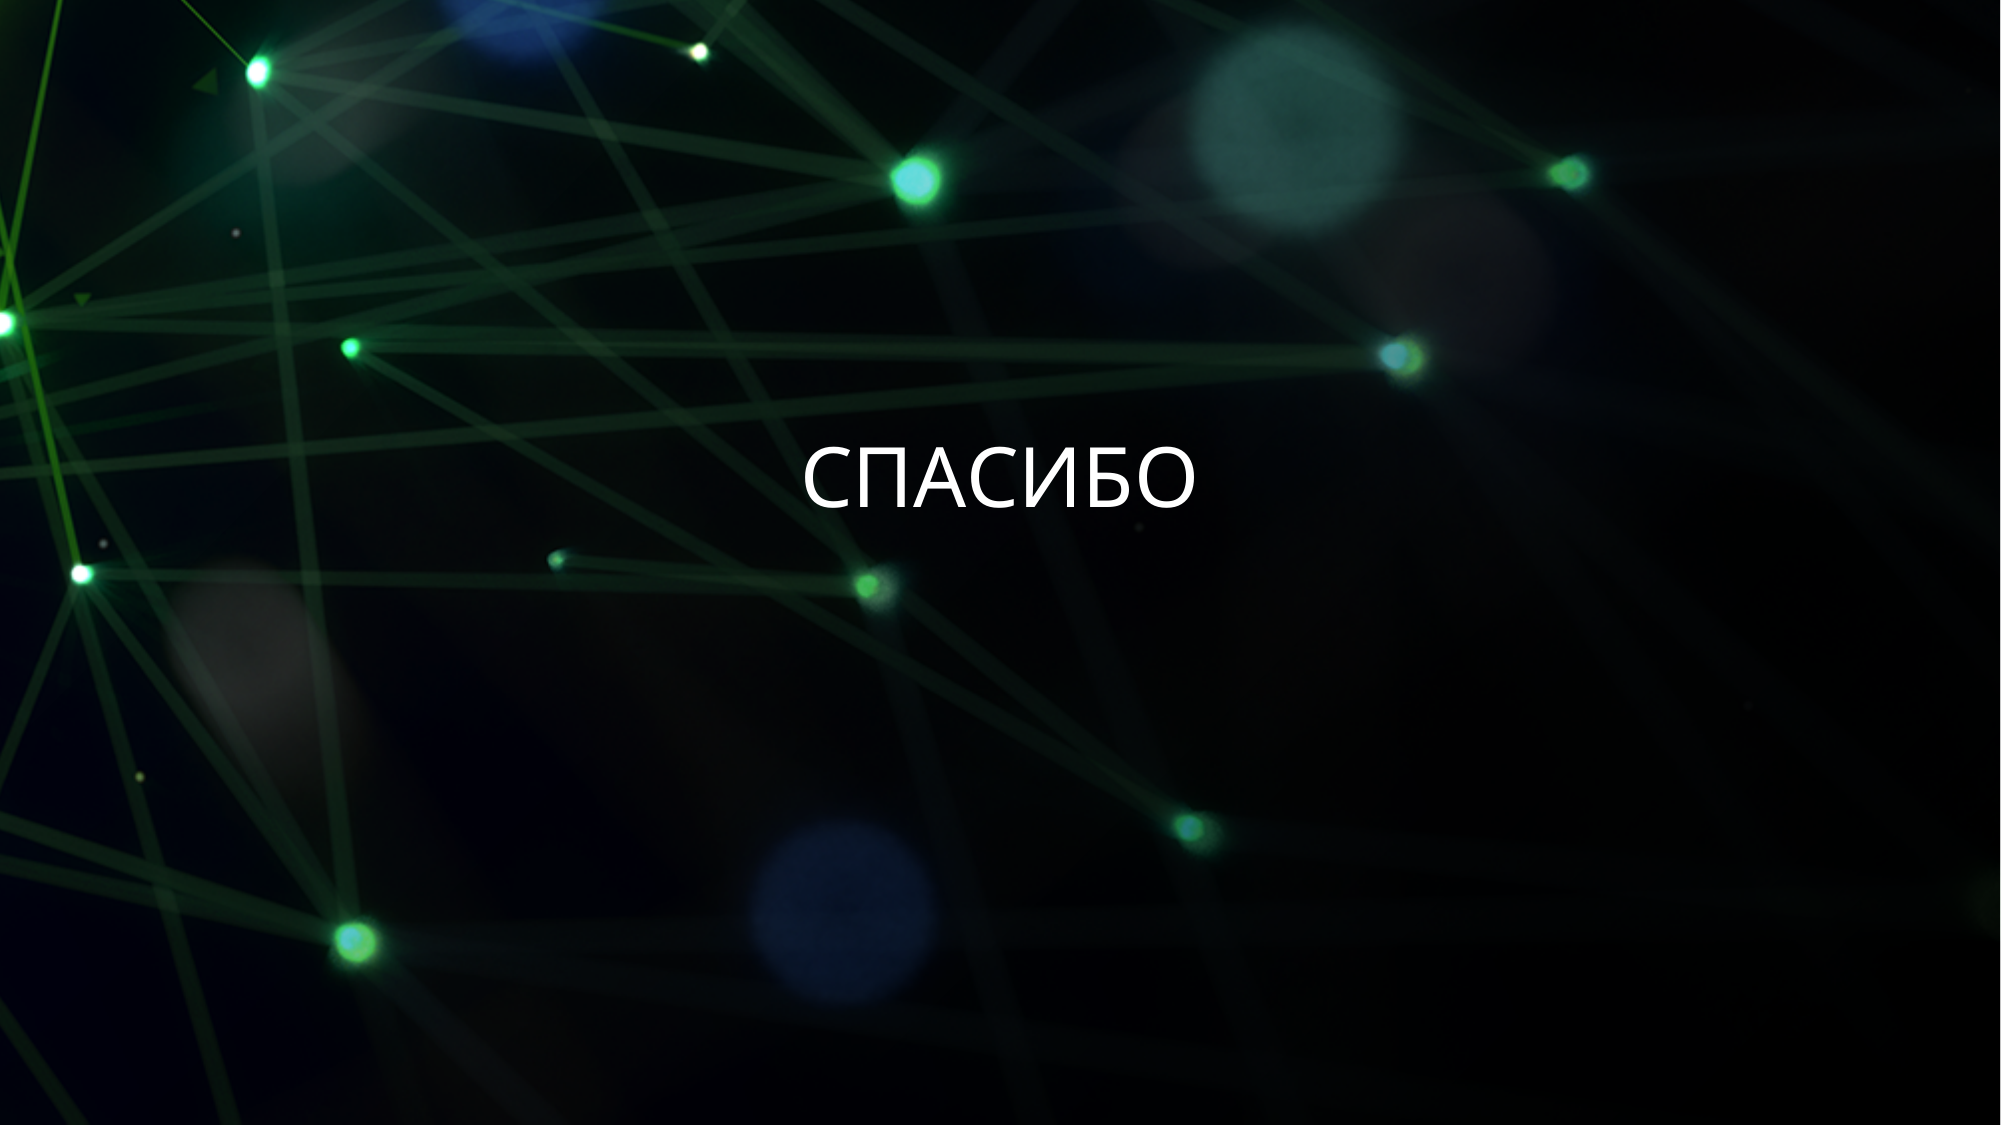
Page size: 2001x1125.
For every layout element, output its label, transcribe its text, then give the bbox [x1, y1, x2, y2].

title СПАСИБО [148, 435, 1851, 532]
picture [0, 0, 2001, 1125]
